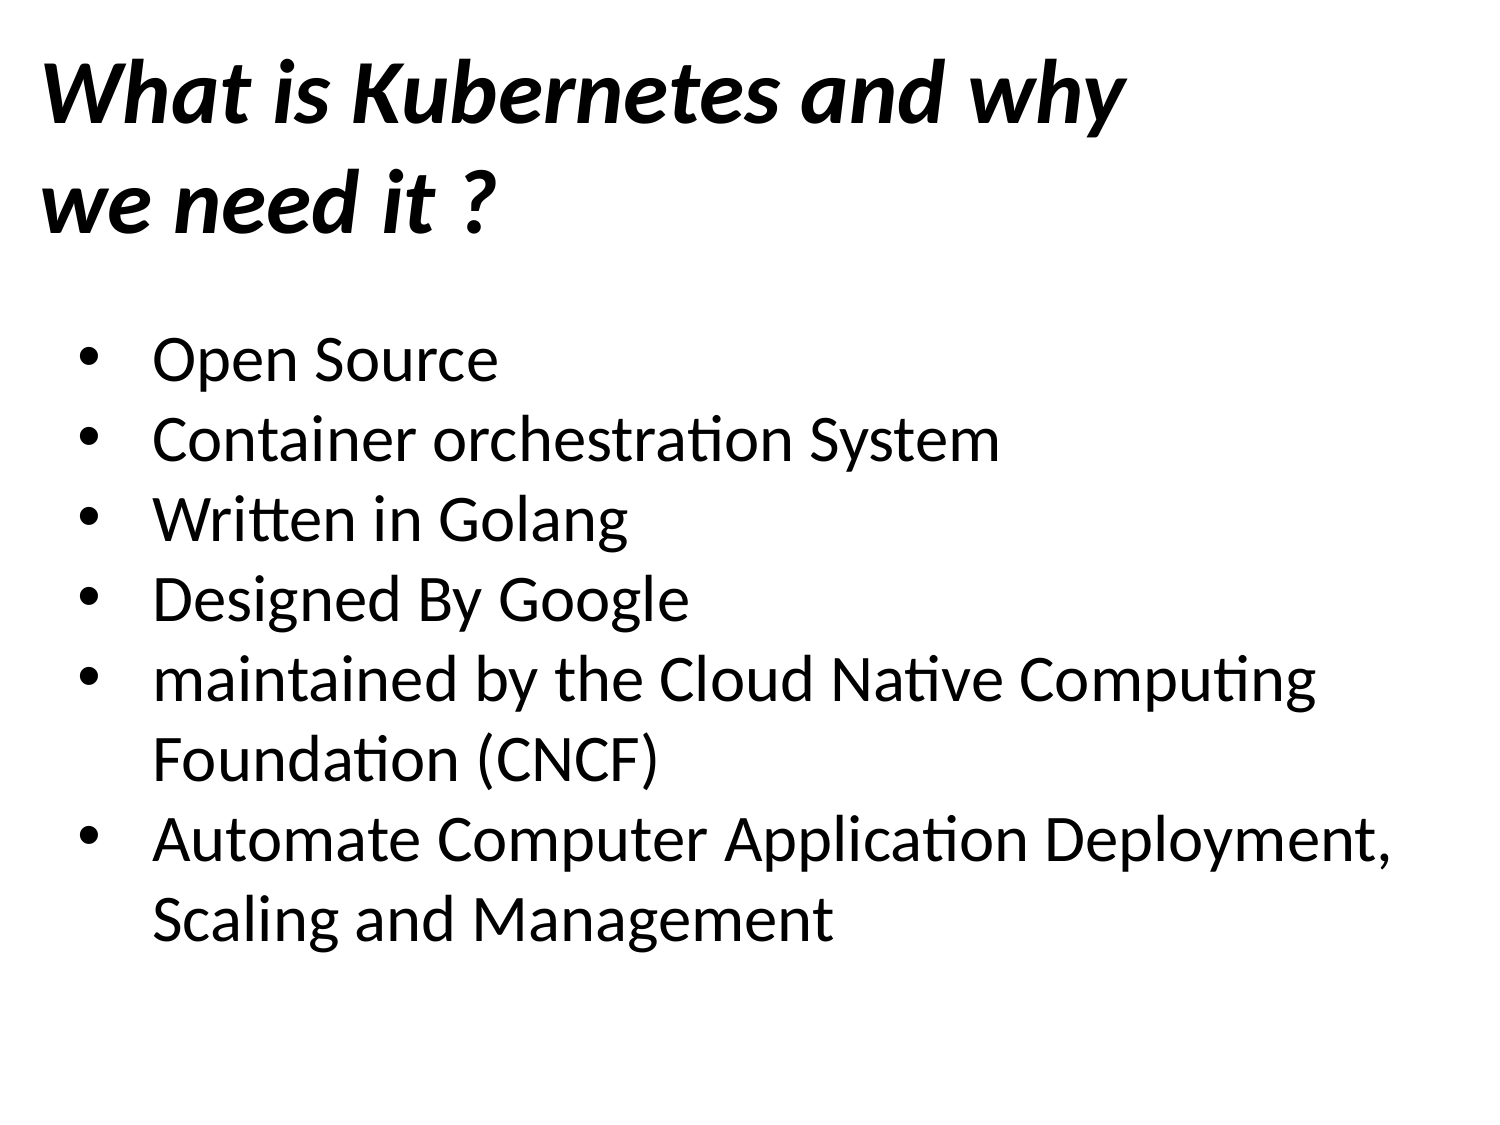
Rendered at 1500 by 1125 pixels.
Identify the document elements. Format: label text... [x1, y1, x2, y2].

text_box Open Source Container orchestration System Written in Golang Designed By Google maintained by the Cloud Native Computing Foundation (CNCF) Automate Computer Application Deployment, Scaling and Management [62, 307, 1438, 963]
text_box What is Kubernetes and why we need it ? [24, 24, 1275, 305]
